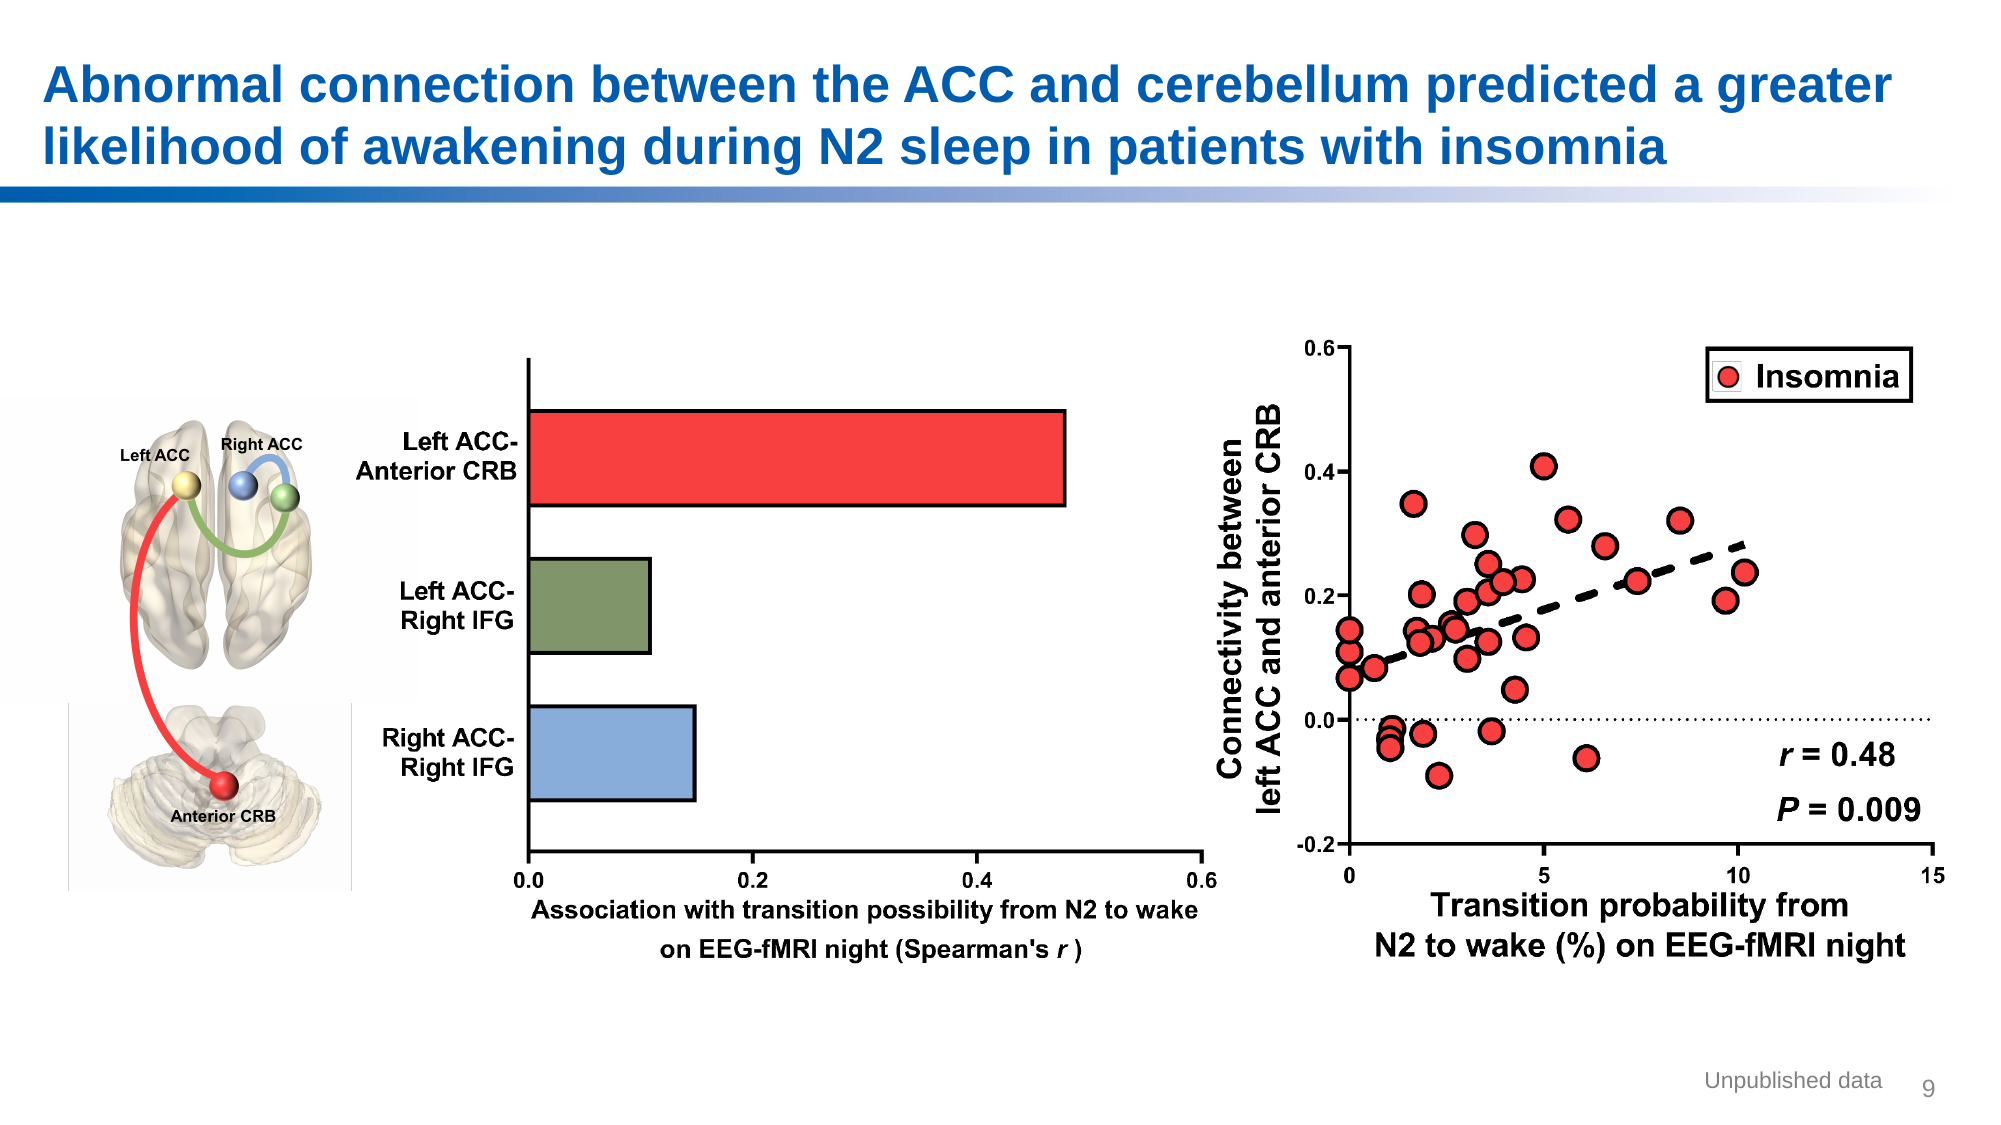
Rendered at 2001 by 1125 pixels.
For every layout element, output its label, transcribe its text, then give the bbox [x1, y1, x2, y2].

picture [0, 0, 2000, 1125]
slide_number 9 [1484, 1057, 1951, 1118]
text_box Unpublished data [1352, 1058, 1898, 1119]
text_box Abnormal connection between the ACC and cerebellum predicted a greater likelihood of awakening during N2 sleep in patients with insomnia [27, 42, 1951, 186]
